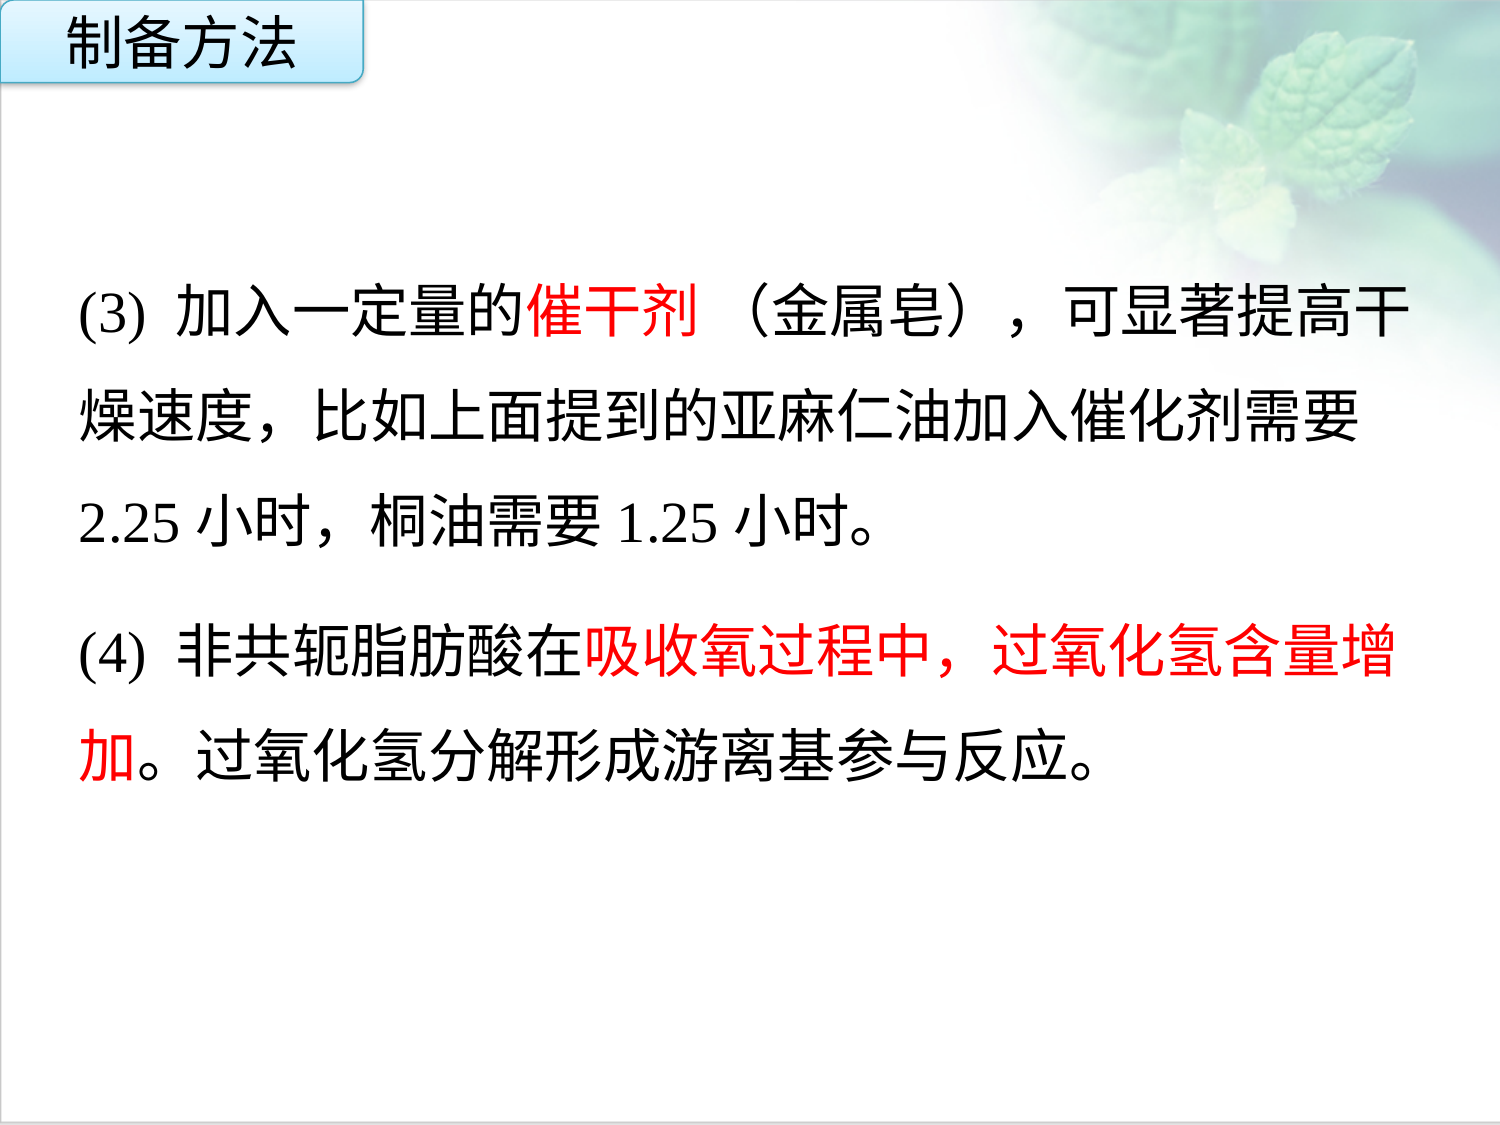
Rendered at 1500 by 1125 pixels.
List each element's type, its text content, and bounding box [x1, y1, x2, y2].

text_box 制备方法 [0, 0, 365, 84]
text_box (3) 加入一定量的催干剂 （金属皂），可显著提高干燥速度，比如上面提到的亚麻仁油加入催化剂需要2.25小时，桐油需要1.25小时。 (4) 非共轭脂肪酸在吸收氧过程中，过氧化氢含量增加。过氧化氢分解形成游离基参与反应。 [64, 231, 1458, 797]
picture [0, 0, 1500, 1125]
